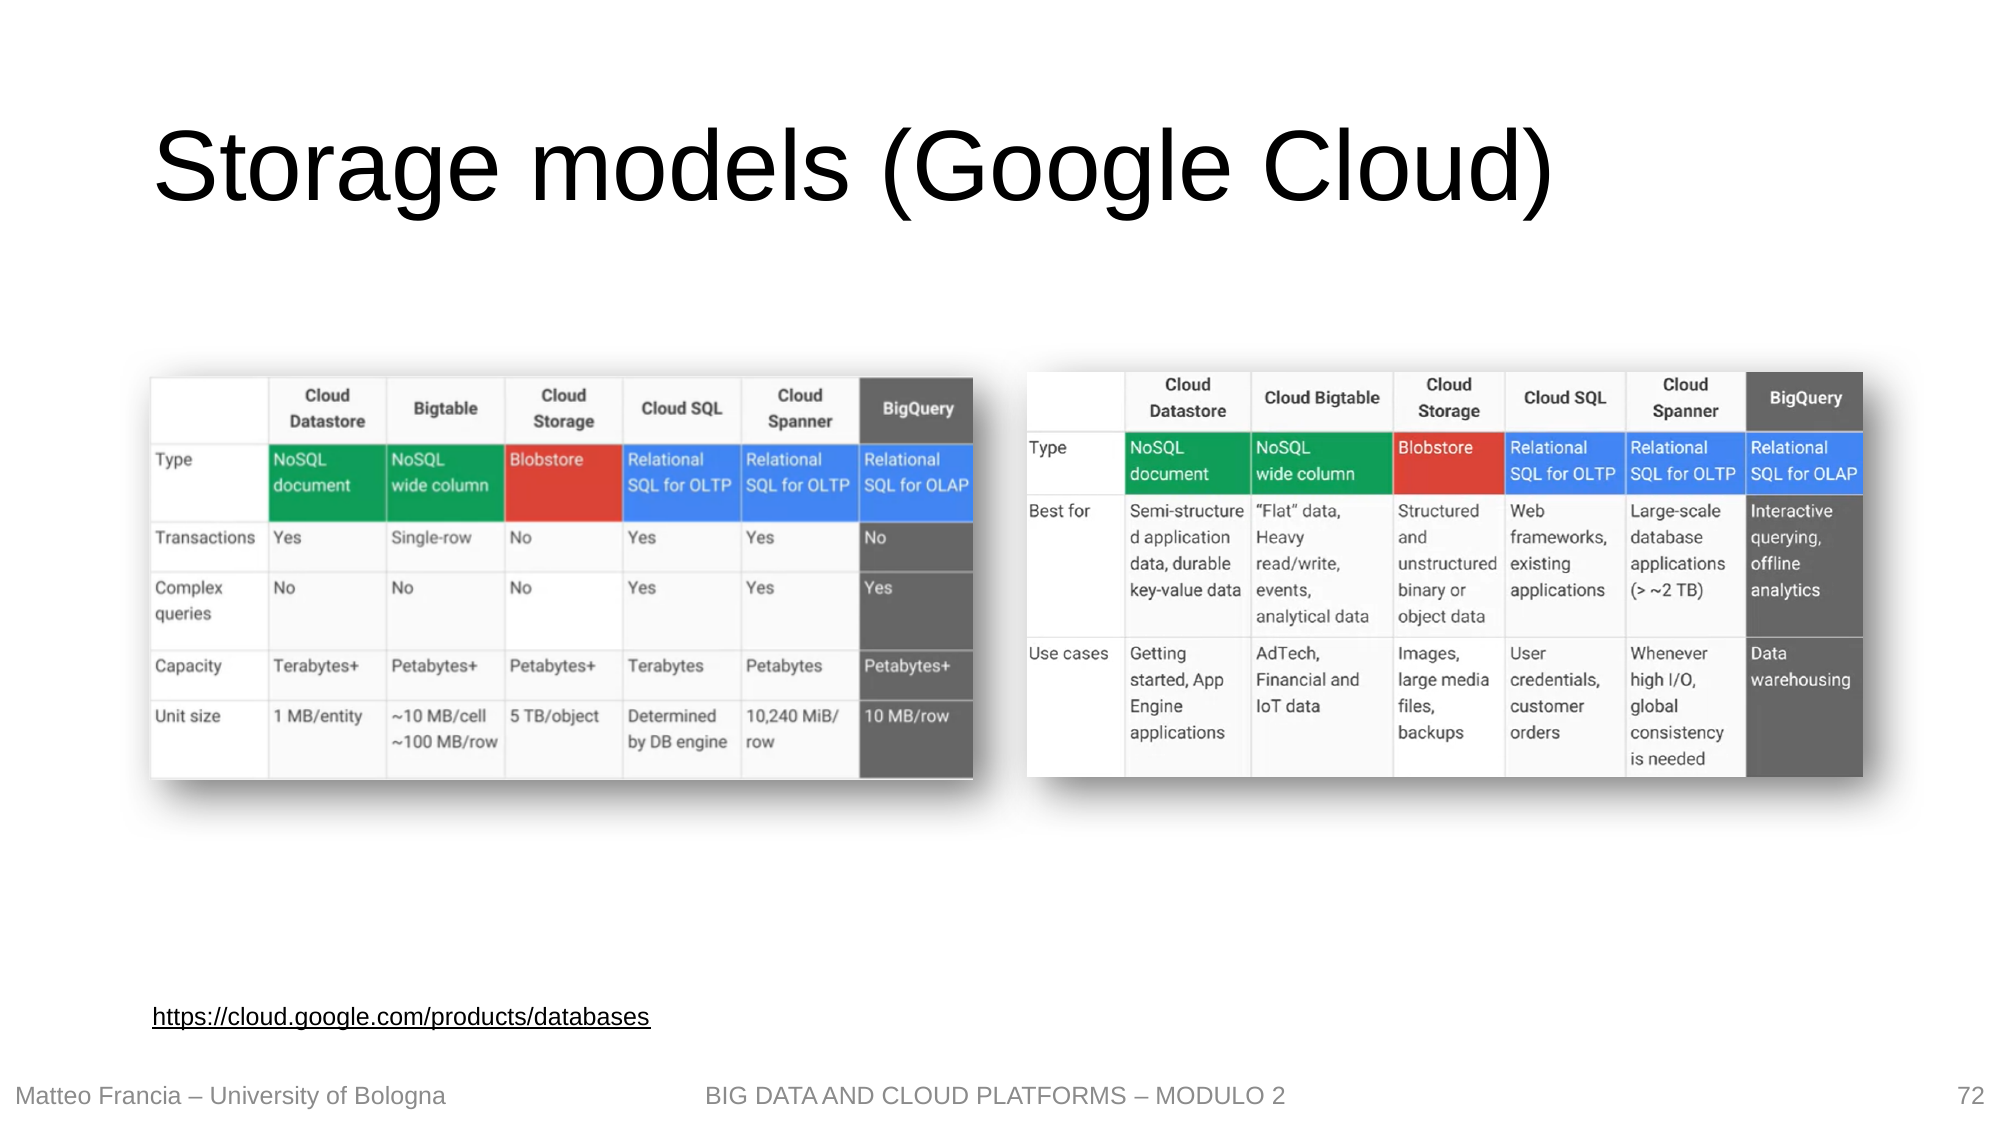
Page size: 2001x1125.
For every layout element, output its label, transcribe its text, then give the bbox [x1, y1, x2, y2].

list https://cloud.google.com/products/databases [137, 992, 1863, 1043]
picture [1027, 372, 1863, 777]
slide_number 72 [1550, 1065, 2000, 1125]
footer Matteo Francia – University of Bologna [0, 1065, 466, 1125]
title Storage models (Google Cloud) [137, 59, 1863, 278]
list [149, 376, 973, 780]
